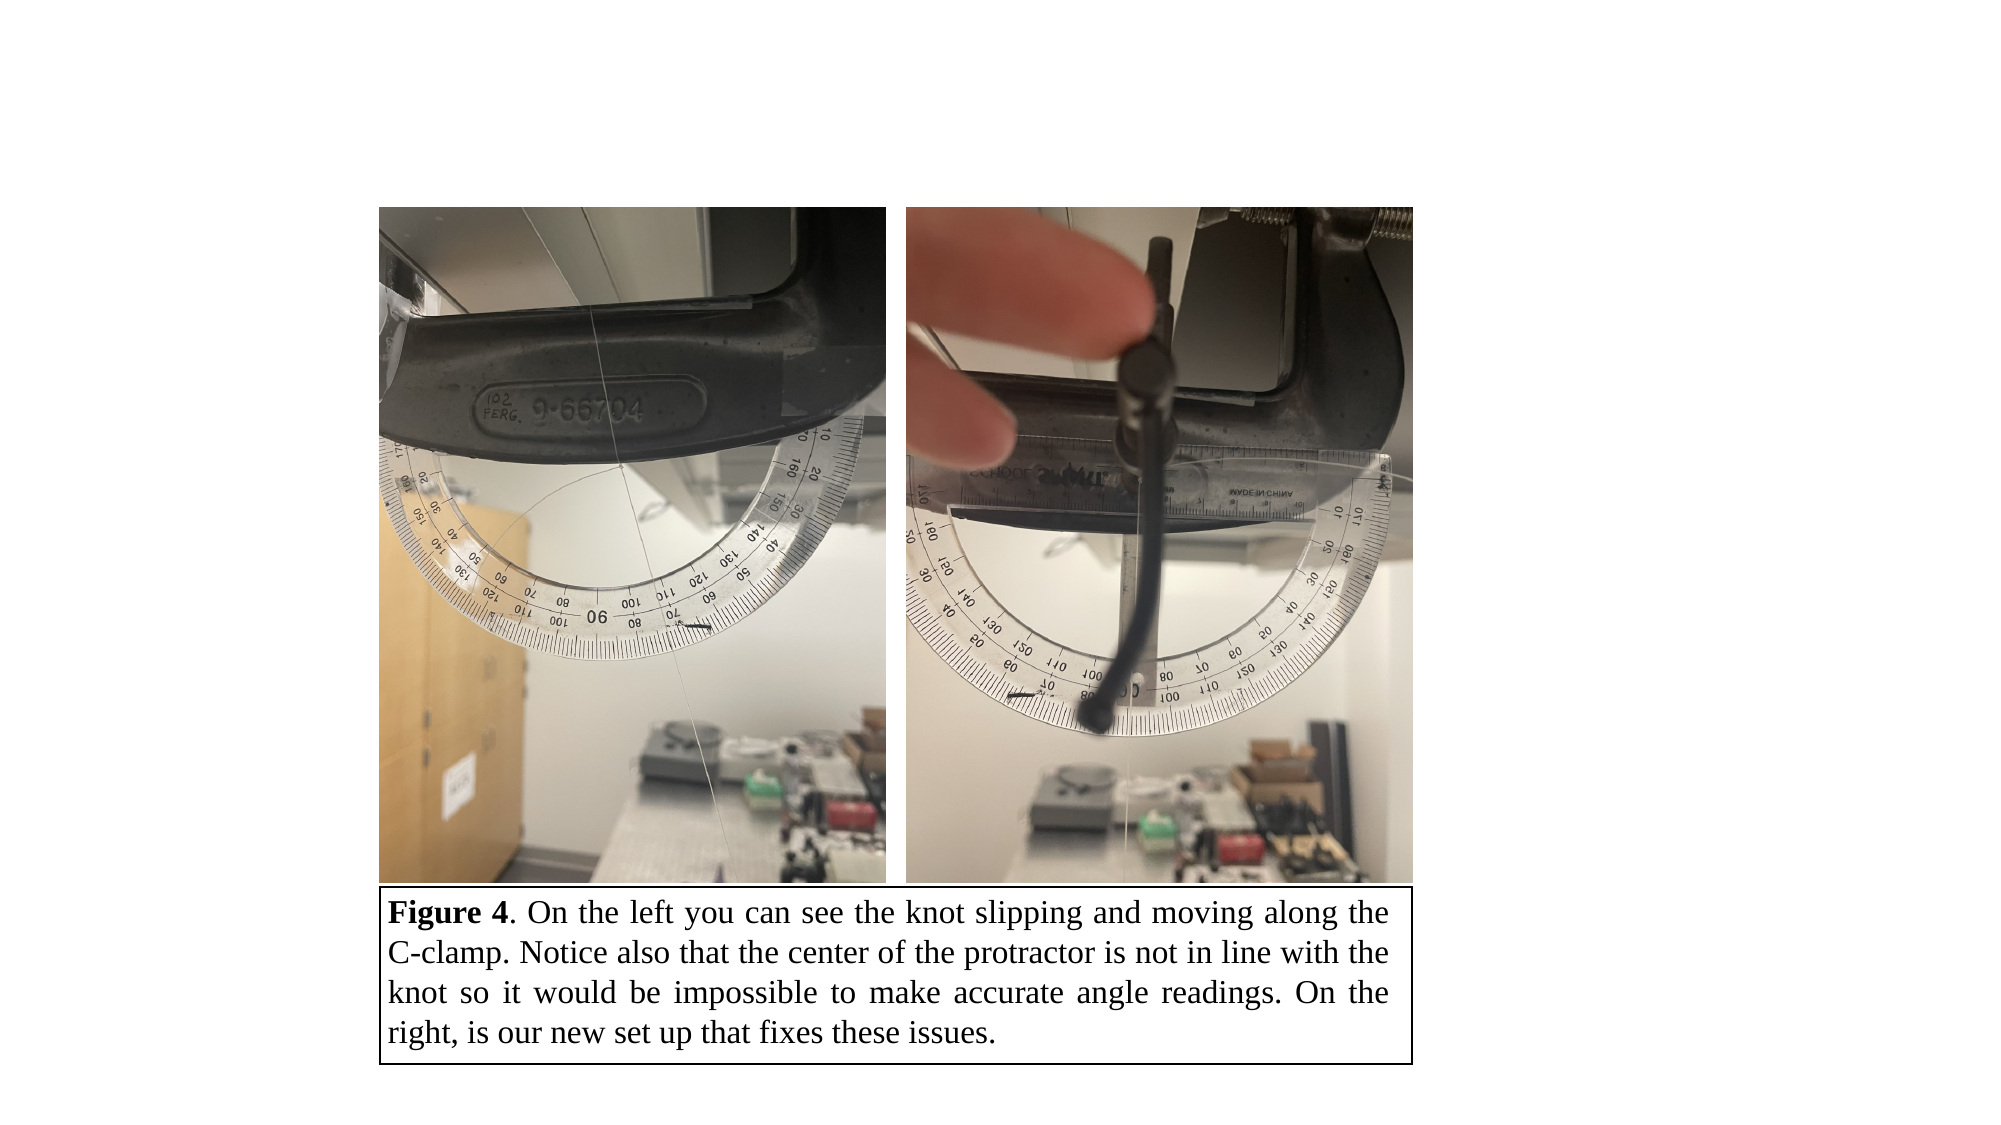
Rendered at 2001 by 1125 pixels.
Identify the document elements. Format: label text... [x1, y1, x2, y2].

picture [906, 207, 1413, 883]
picture [379, 207, 886, 883]
text_box [379, 886, 1413, 1065]
text_box Figure 4. On the left you can see the knot slipping and moving along the C-clamp. Notice also that the center of the protractor is not in line with the knot so it would be impossible to make accurate angle readings. On the right, is our new set up that fixes these issues. [373, 882, 1406, 1058]
